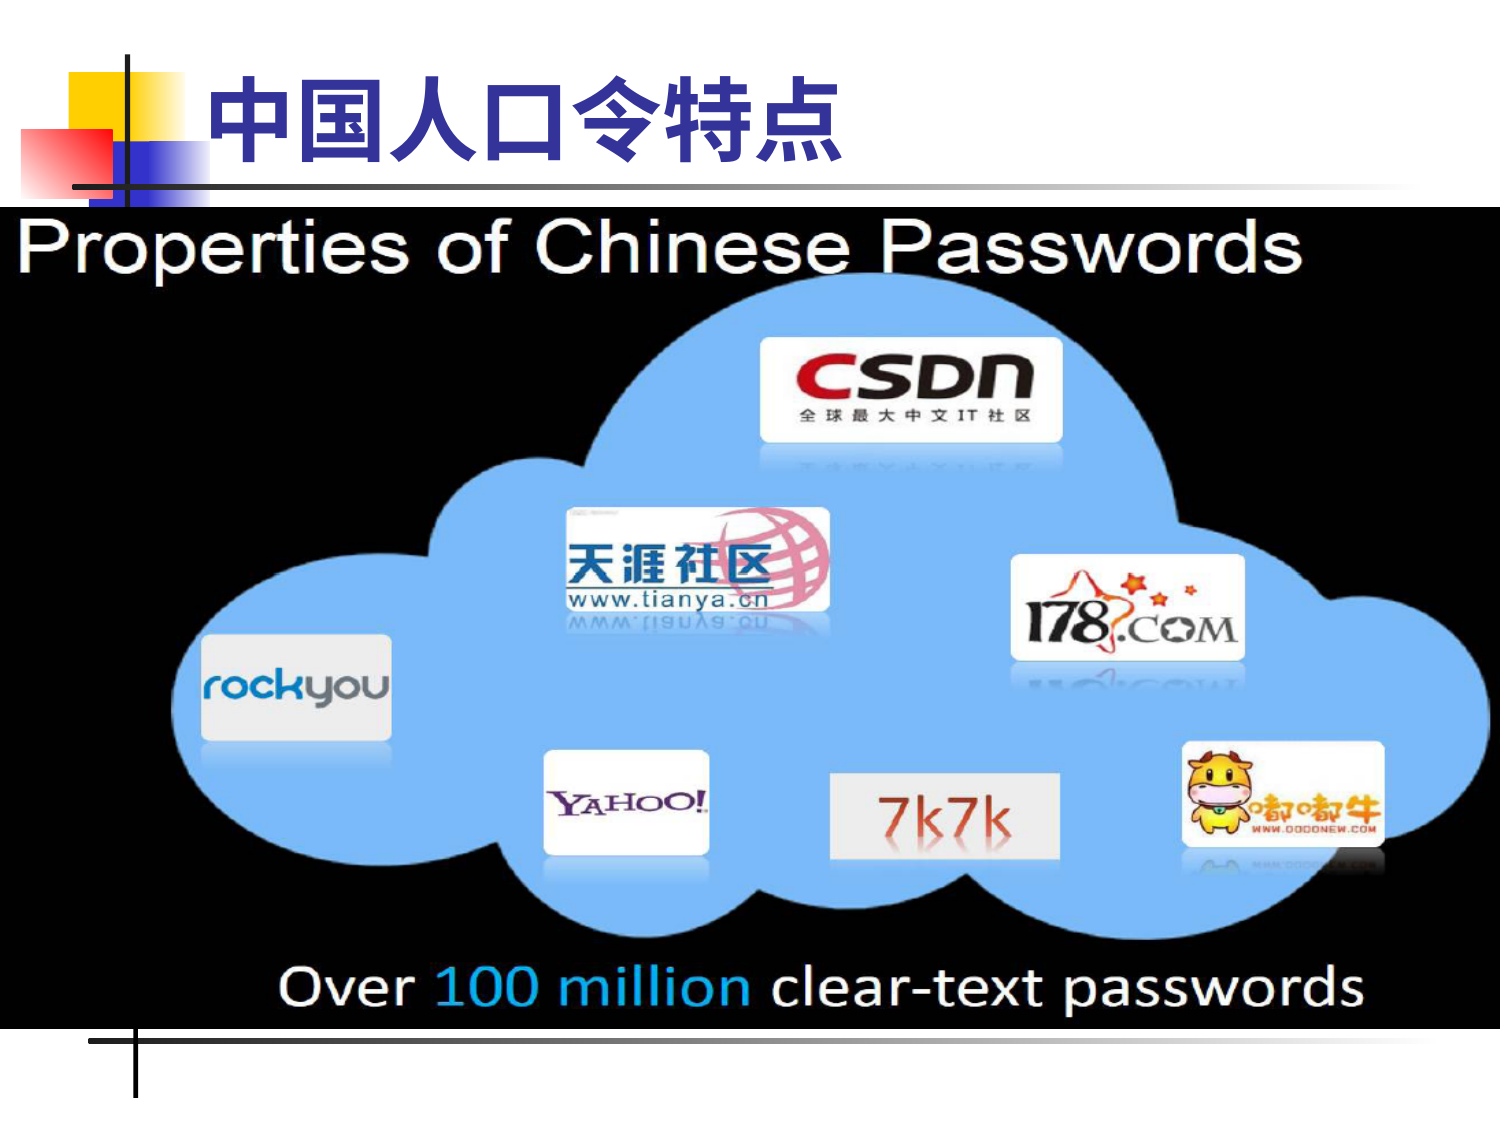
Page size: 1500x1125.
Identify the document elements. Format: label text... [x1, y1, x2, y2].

title 中国人口令特点 [188, 23, 1468, 181]
picture [0, 207, 1500, 1029]
